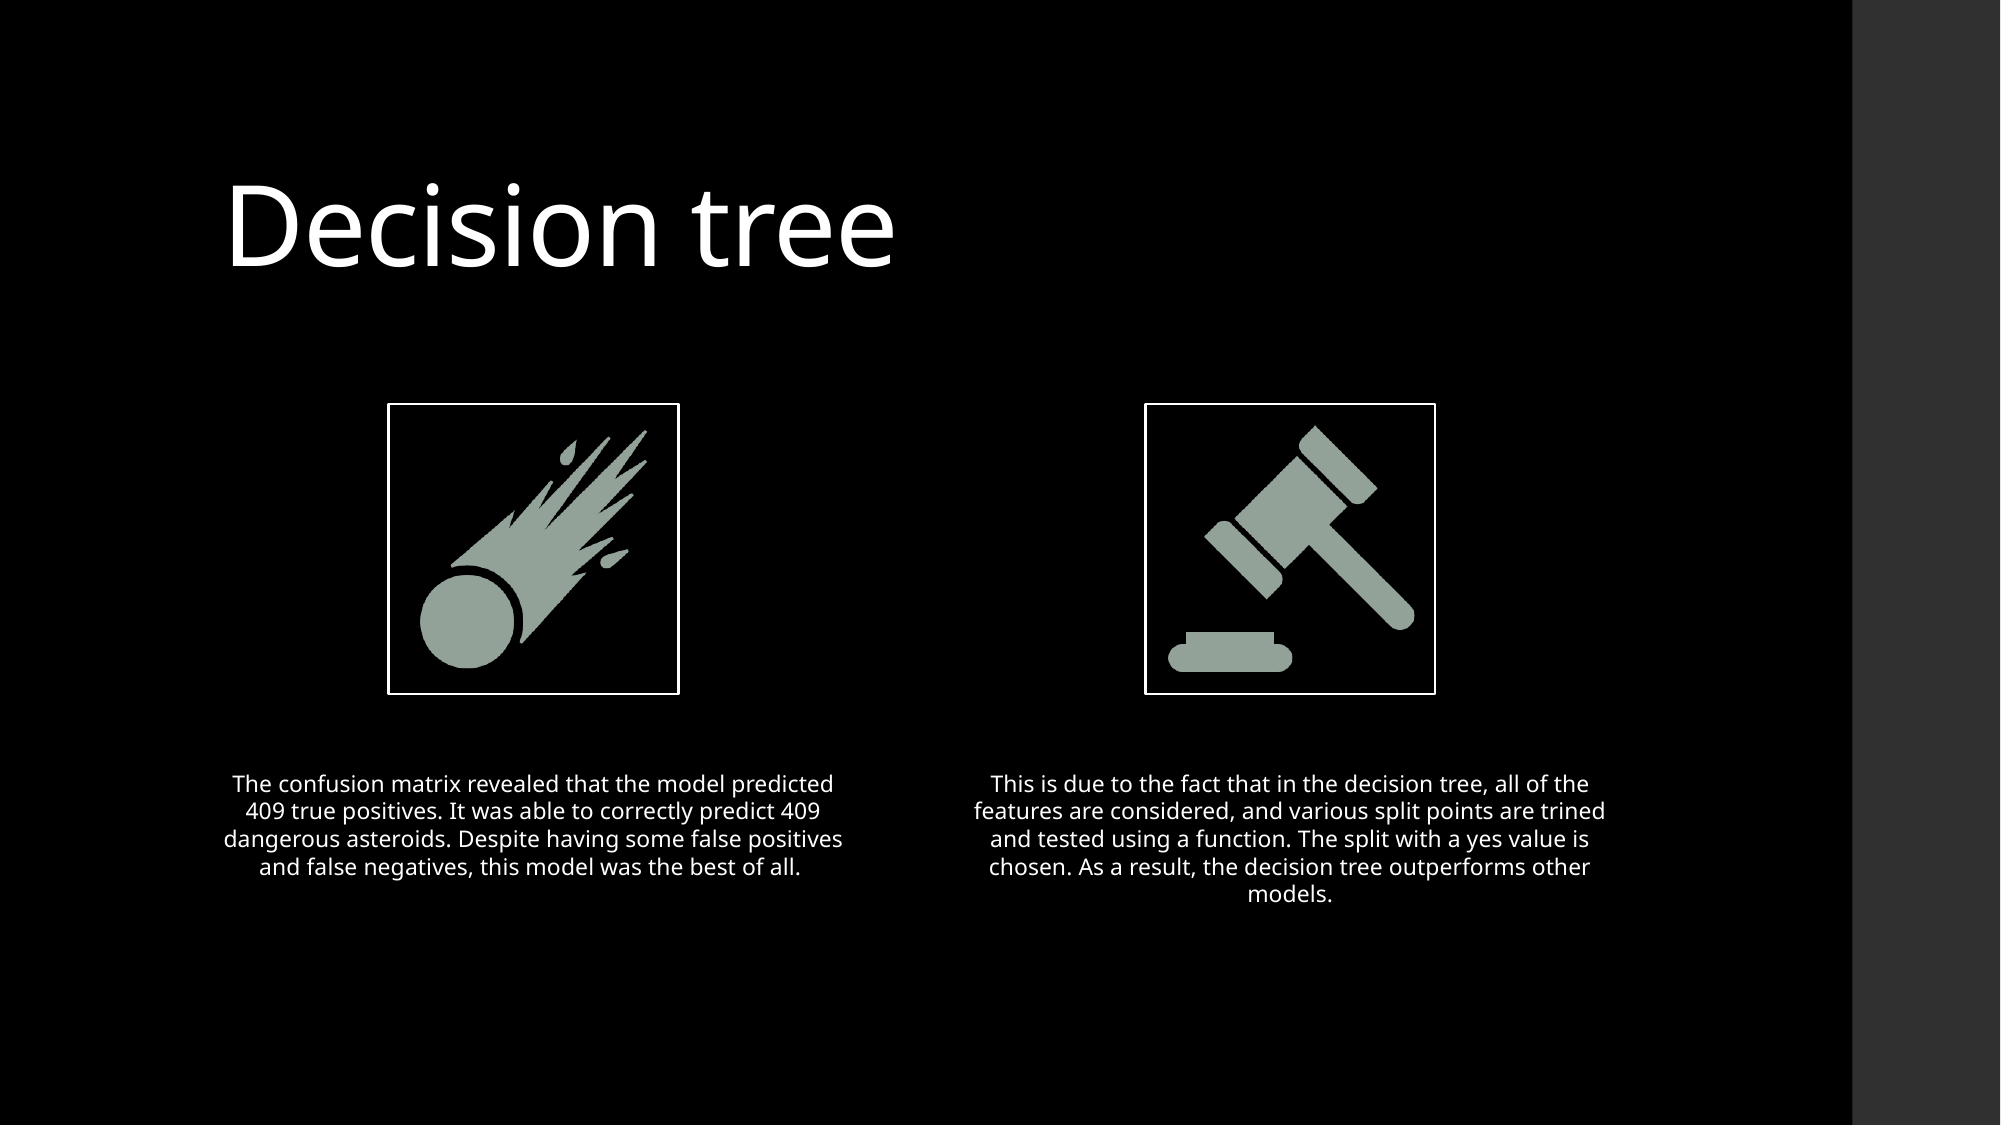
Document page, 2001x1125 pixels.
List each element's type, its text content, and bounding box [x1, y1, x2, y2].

title Decision tree [206, 81, 1797, 299]
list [206, 299, 1618, 1015]
